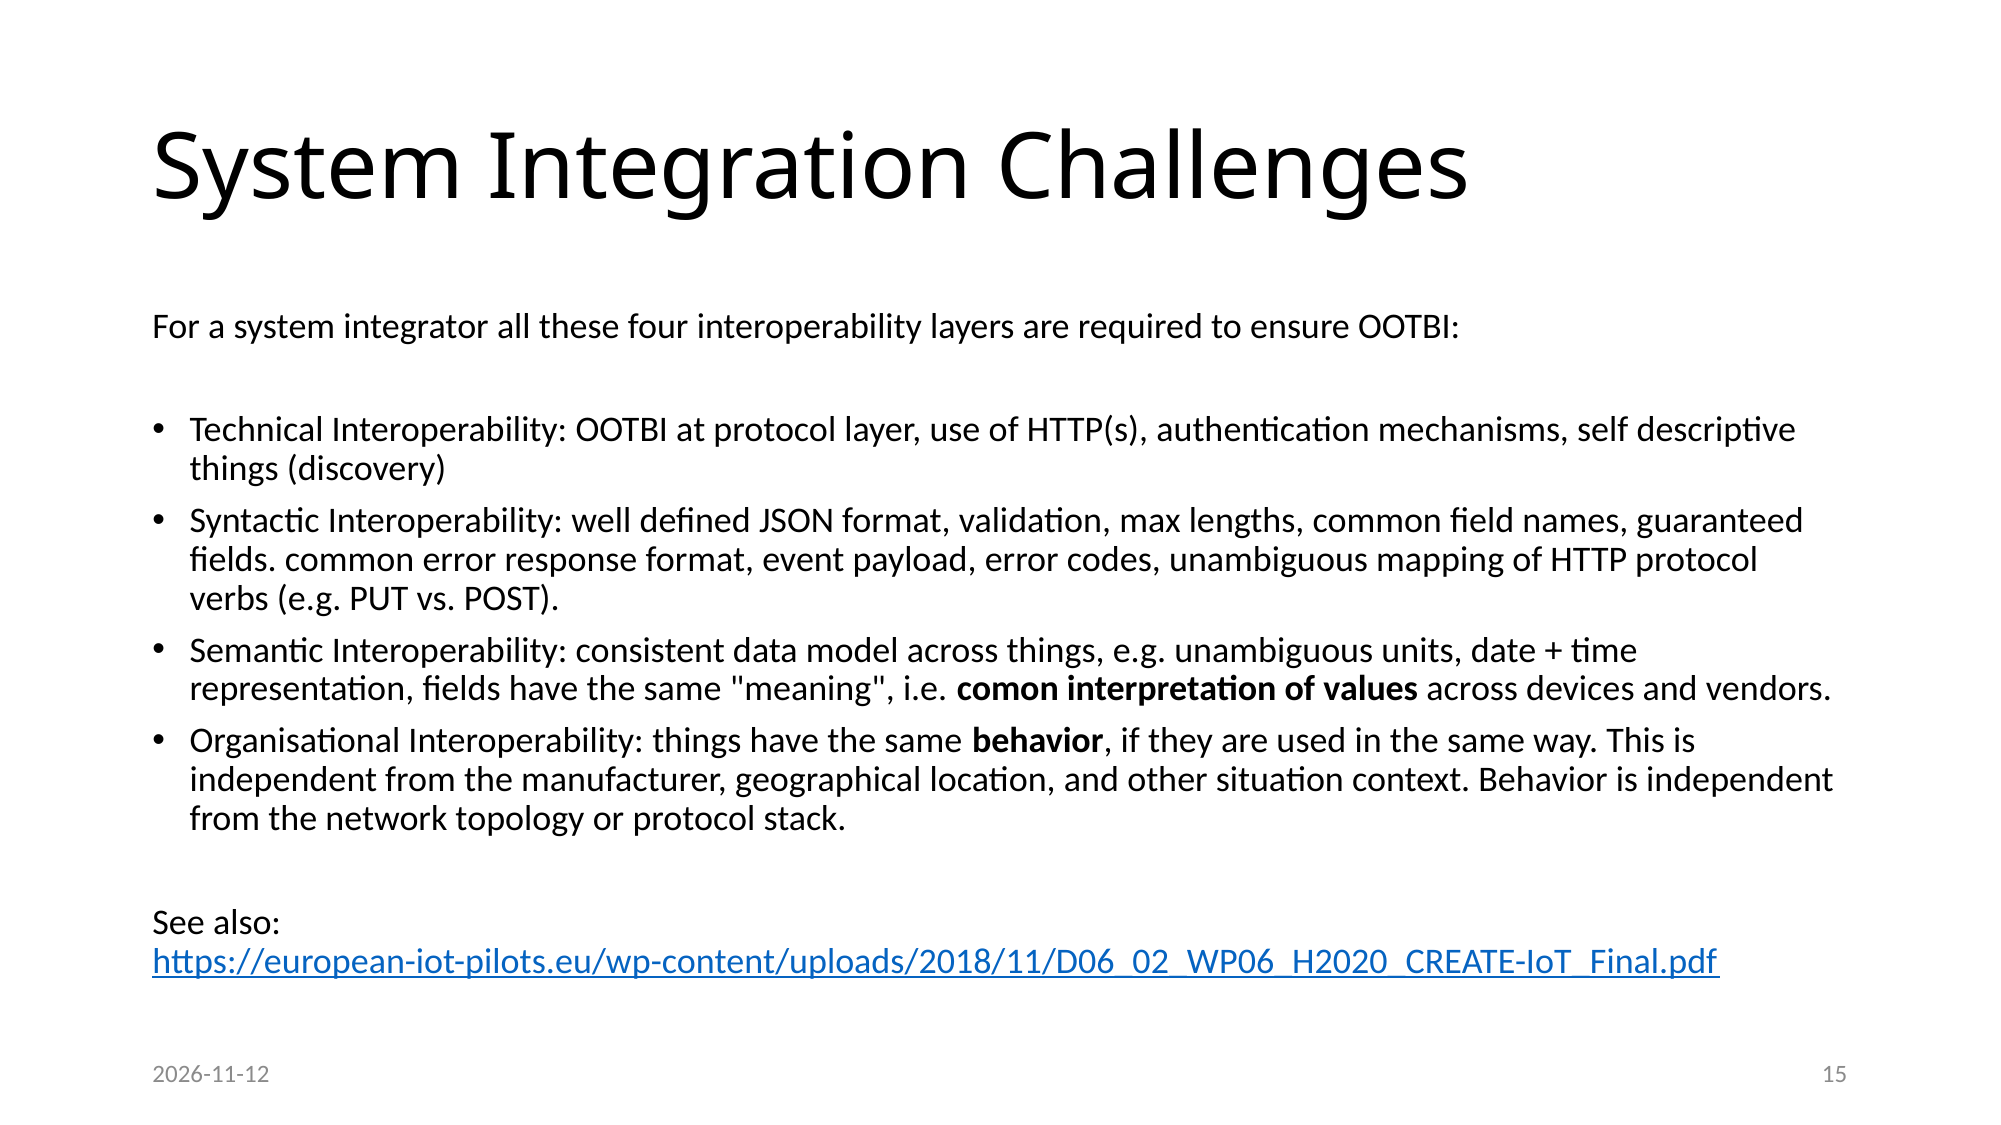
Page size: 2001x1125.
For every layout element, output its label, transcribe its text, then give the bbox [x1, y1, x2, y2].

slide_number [137, 1042, 588, 1103]
slide_number 15 [1412, 1042, 1863, 1103]
title System Integration Challenges [137, 59, 1863, 278]
list For a system integrator all these four interoperability layers are required to ensure OOTBI: Technical Interoperability: OOTBI at protocol layer, use of HTTP(s), authentication mechanisms, self descriptive things (discovery) Syntactic Interoperability: well defined JSON format, validation, max lengths, common field names, guaranteed fields. common error response format, event payload, error codes, unambiguous mapping of HTTP protocol verbs (e.g. PUT vs. POST). Semantic Interoperability: consistent data model across things, e.g. unambiguous units, date + time representation, fields have the same "meaning", i.e. comon interpretation of values across devices and vendors. Organisational Interoperability: things have the same behavior, if they are used in the same way. This is independent from the manufacturer, geographical location, and other situation context. Behavior is independent from the network topology or protocol stack. See also: https://european-iot-pilots.eu/wp-content/uploads/2018/11/D06_02_WP06_H2020_CREATE-IoT_Final.pdf [137, 299, 1863, 1014]
